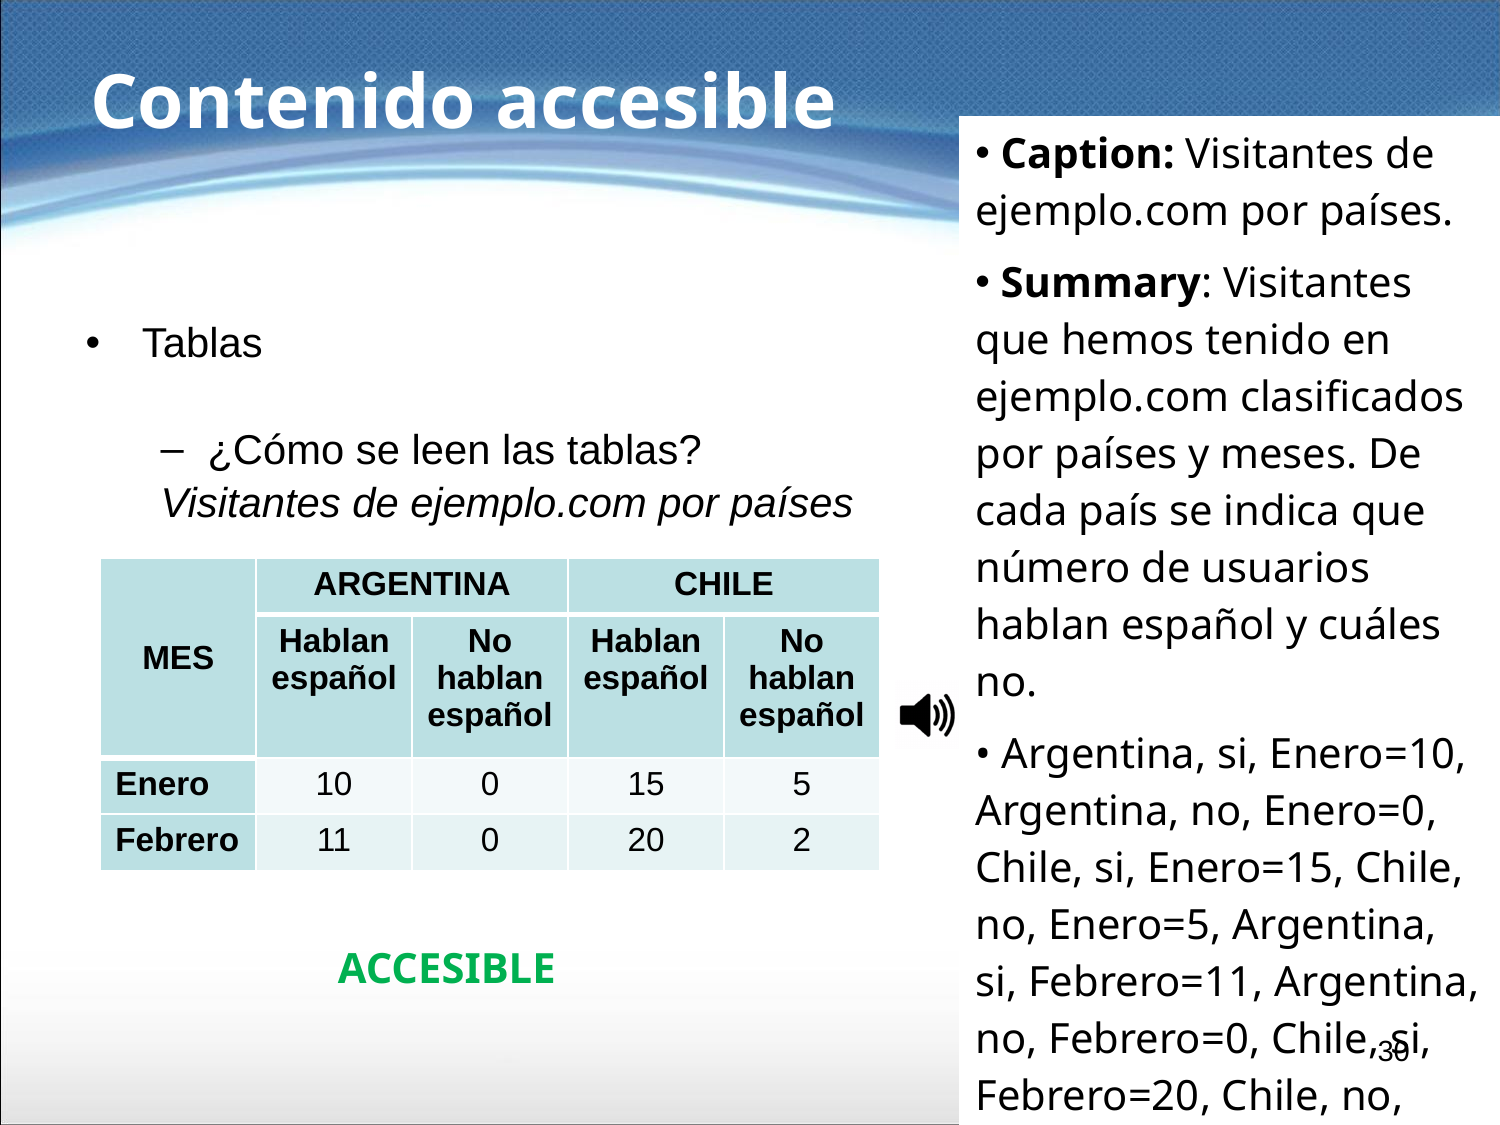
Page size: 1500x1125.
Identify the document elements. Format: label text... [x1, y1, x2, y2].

table_header CHILE [569, 559, 879, 612]
table_header ARGENTINA [257, 559, 567, 612]
table_header MES [101, 559, 255, 755]
slide_number ‹#› [1074, 1024, 1425, 1103]
table_cell Hablan español [257, 617, 411, 757]
table_cell 0 [413, 759, 567, 813]
title Contenido accesible [75, 45, 1425, 153]
table_cell Hablan español [569, 617, 723, 757]
list Tablas ¿Cómo se leen las tablas? Visitantes de ejemplo.com por países [70, 314, 880, 551]
table_cell Enero [101, 761, 255, 813]
table_cell 10 [257, 759, 411, 813]
table_cell 0 [413, 815, 567, 870]
picture [0, 0, 1500, 1125]
table_cell 20 [569, 815, 723, 870]
text_box ACCESIBLE [304, 940, 676, 1012]
table_cell No hablan español [413, 617, 567, 757]
table_header Caption: Visitantes de ejemplo.com por países. [961, 117, 1500, 243]
table_cell Febrero [101, 815, 255, 870]
table_cell Summary: Visitantes que hemos tenido en ejemplo.com clasificados por países y meses. De cada país se indica que número de usuarios hablan español y cuáles no. [961, 248, 1500, 716]
table_cell 5 [725, 759, 879, 813]
table_cell Argentina, si, Enero=10, Argentina, no, Enero=0, Chile, si, Enero=15, Chile, no, Enero=5, Argentina, si, Febrero=11, Argentina, no, Febrero=0, Chile, si, Febrero=20, Chile, no, Febrero=2 [961, 717, 1500, 1125]
table_cell No hablan español [725, 617, 879, 757]
table_cell 2 [725, 815, 879, 870]
table_cell 15 [569, 759, 723, 813]
table_cell 11 [257, 815, 411, 870]
